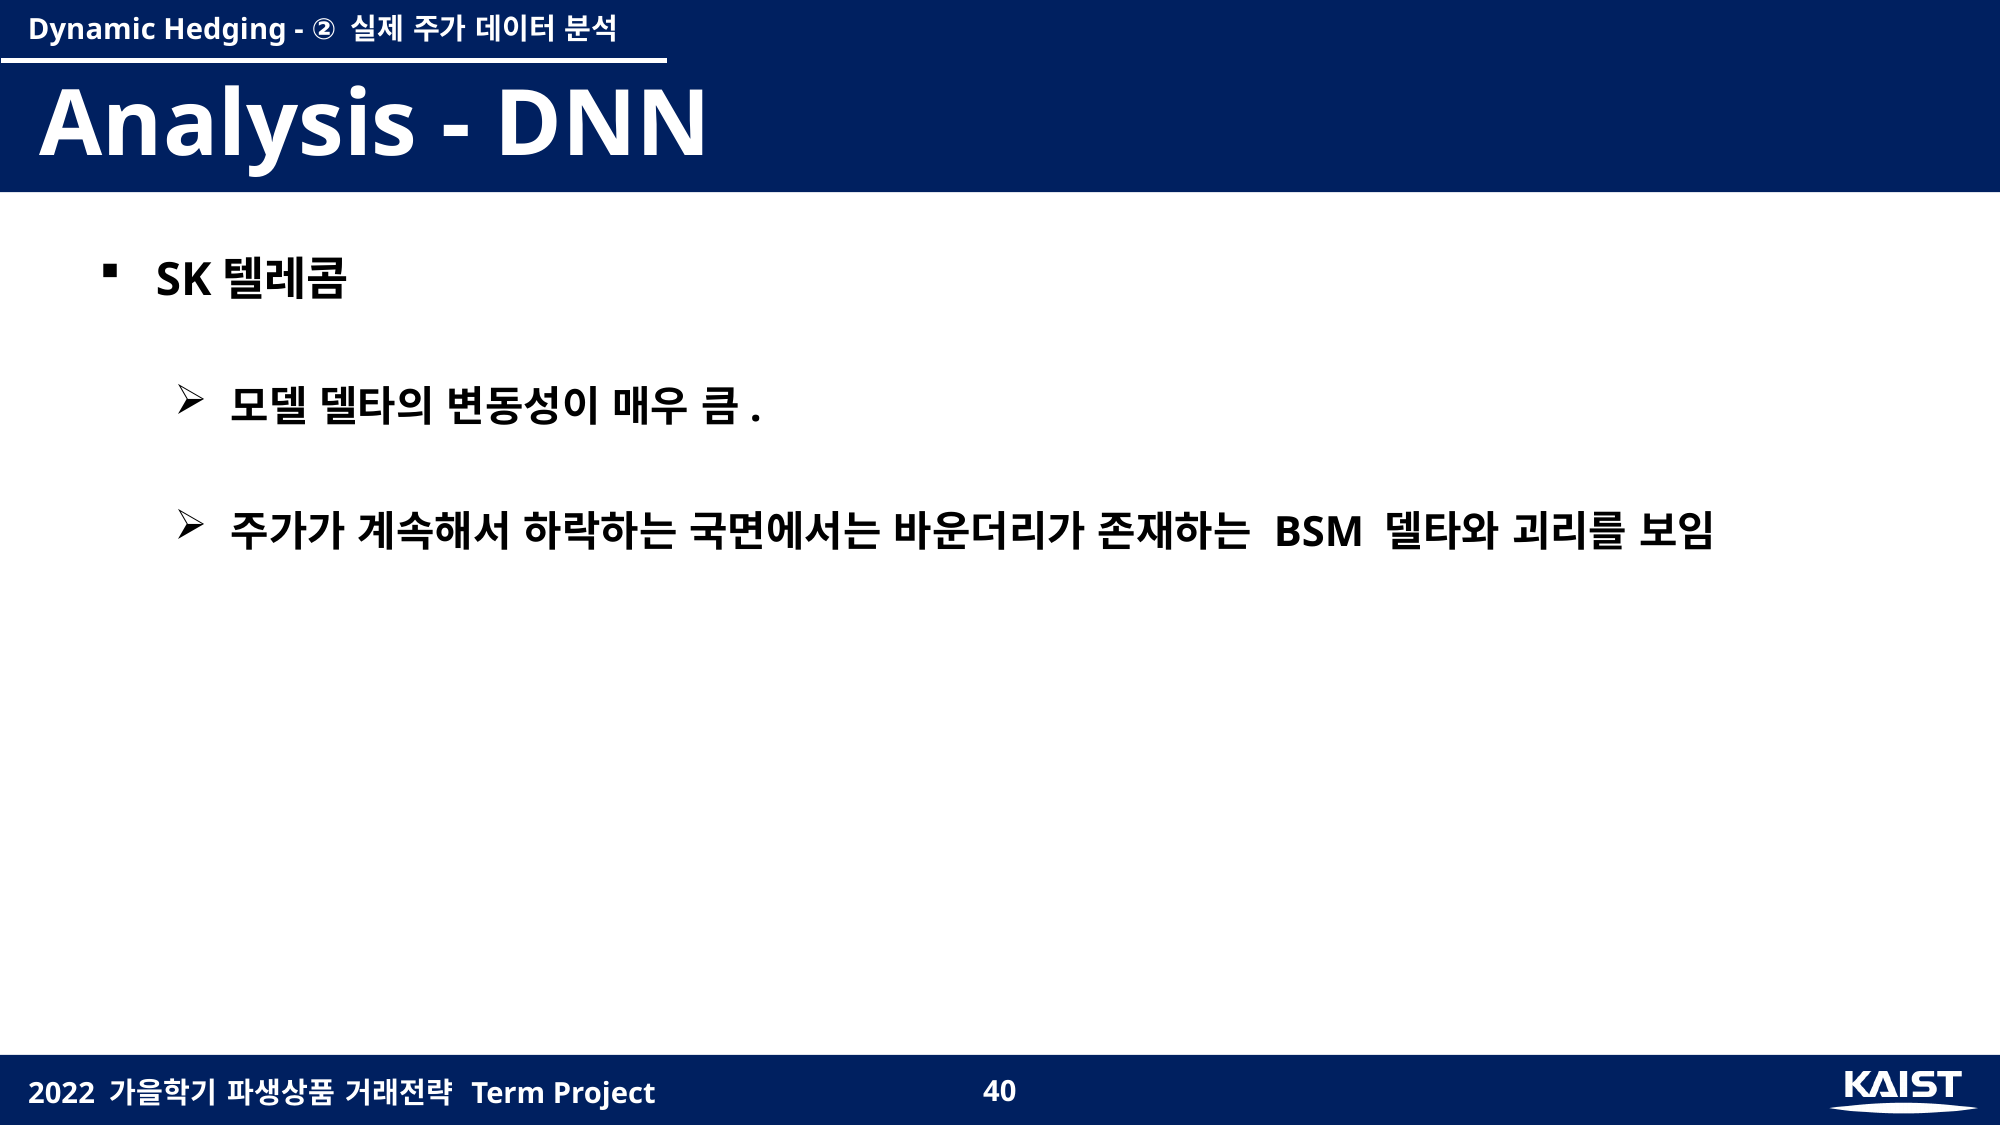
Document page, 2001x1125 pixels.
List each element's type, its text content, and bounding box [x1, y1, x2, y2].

text_box Analysis - DNN [24, 56, 1171, 182]
text_box [0, 1054, 2000, 1125]
text_box [0, 0, 2000, 193]
picture [1815, 1067, 1992, 1117]
slide_number 40 [867, 1062, 1133, 1123]
text_box SK텔레콤 모델 델타의 변동성이 매우 큼. 주가가 계속해서 하락하는 국면에서는 바운더리가 존재하는 BSM 델타와 괴리를 보임 [84, 214, 1874, 562]
footer 2022 가을학기 파생상품 거래전략 Term Project [13, 1062, 698, 1123]
text_box Dynamic Hedging - ② 실제 주가 데이터 분석 [13, 2, 1348, 53]
